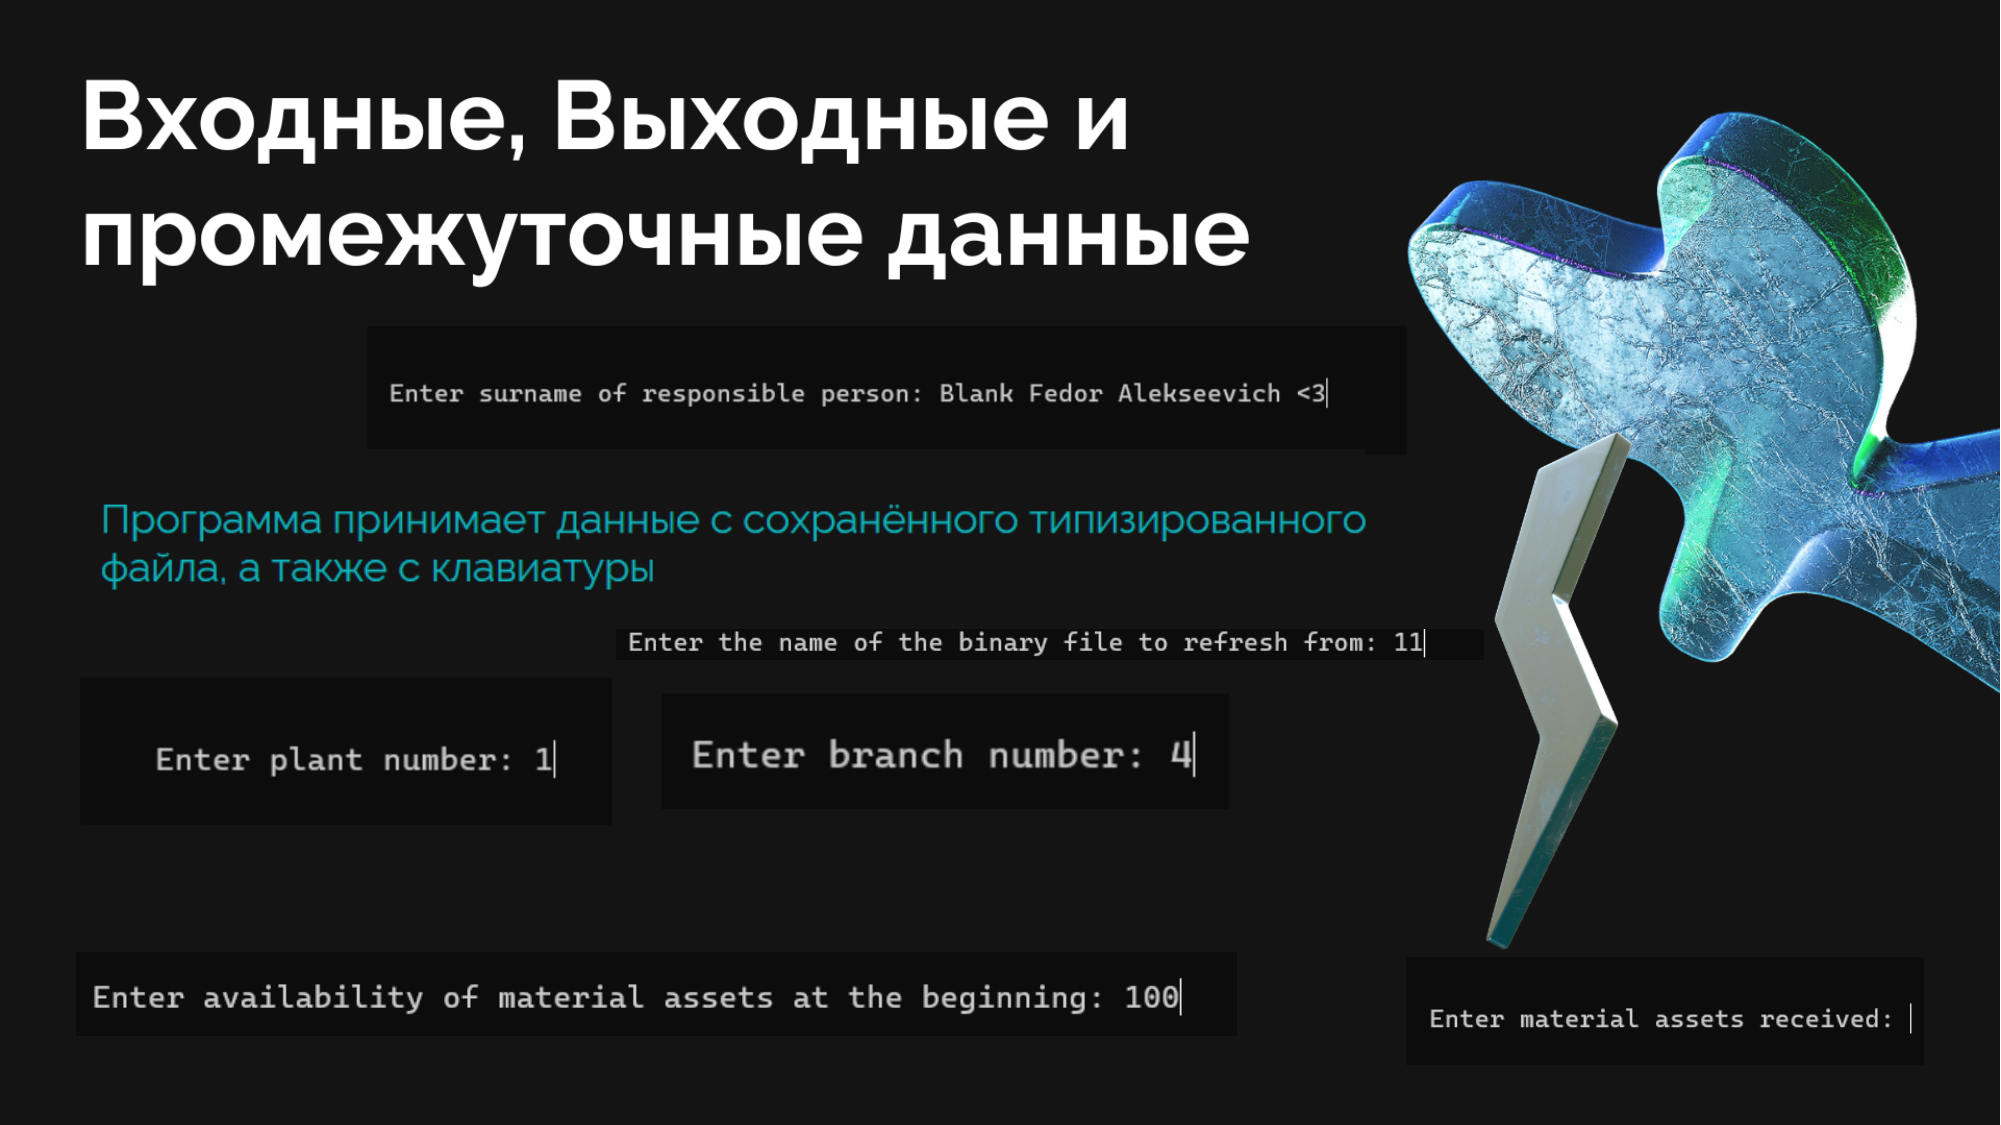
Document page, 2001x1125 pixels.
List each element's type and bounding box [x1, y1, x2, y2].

list [0, 0, 2000, 1125]
picture [50, 449, 1484, 660]
picture [1406, 957, 1924, 1065]
picture [75, 952, 1237, 1036]
